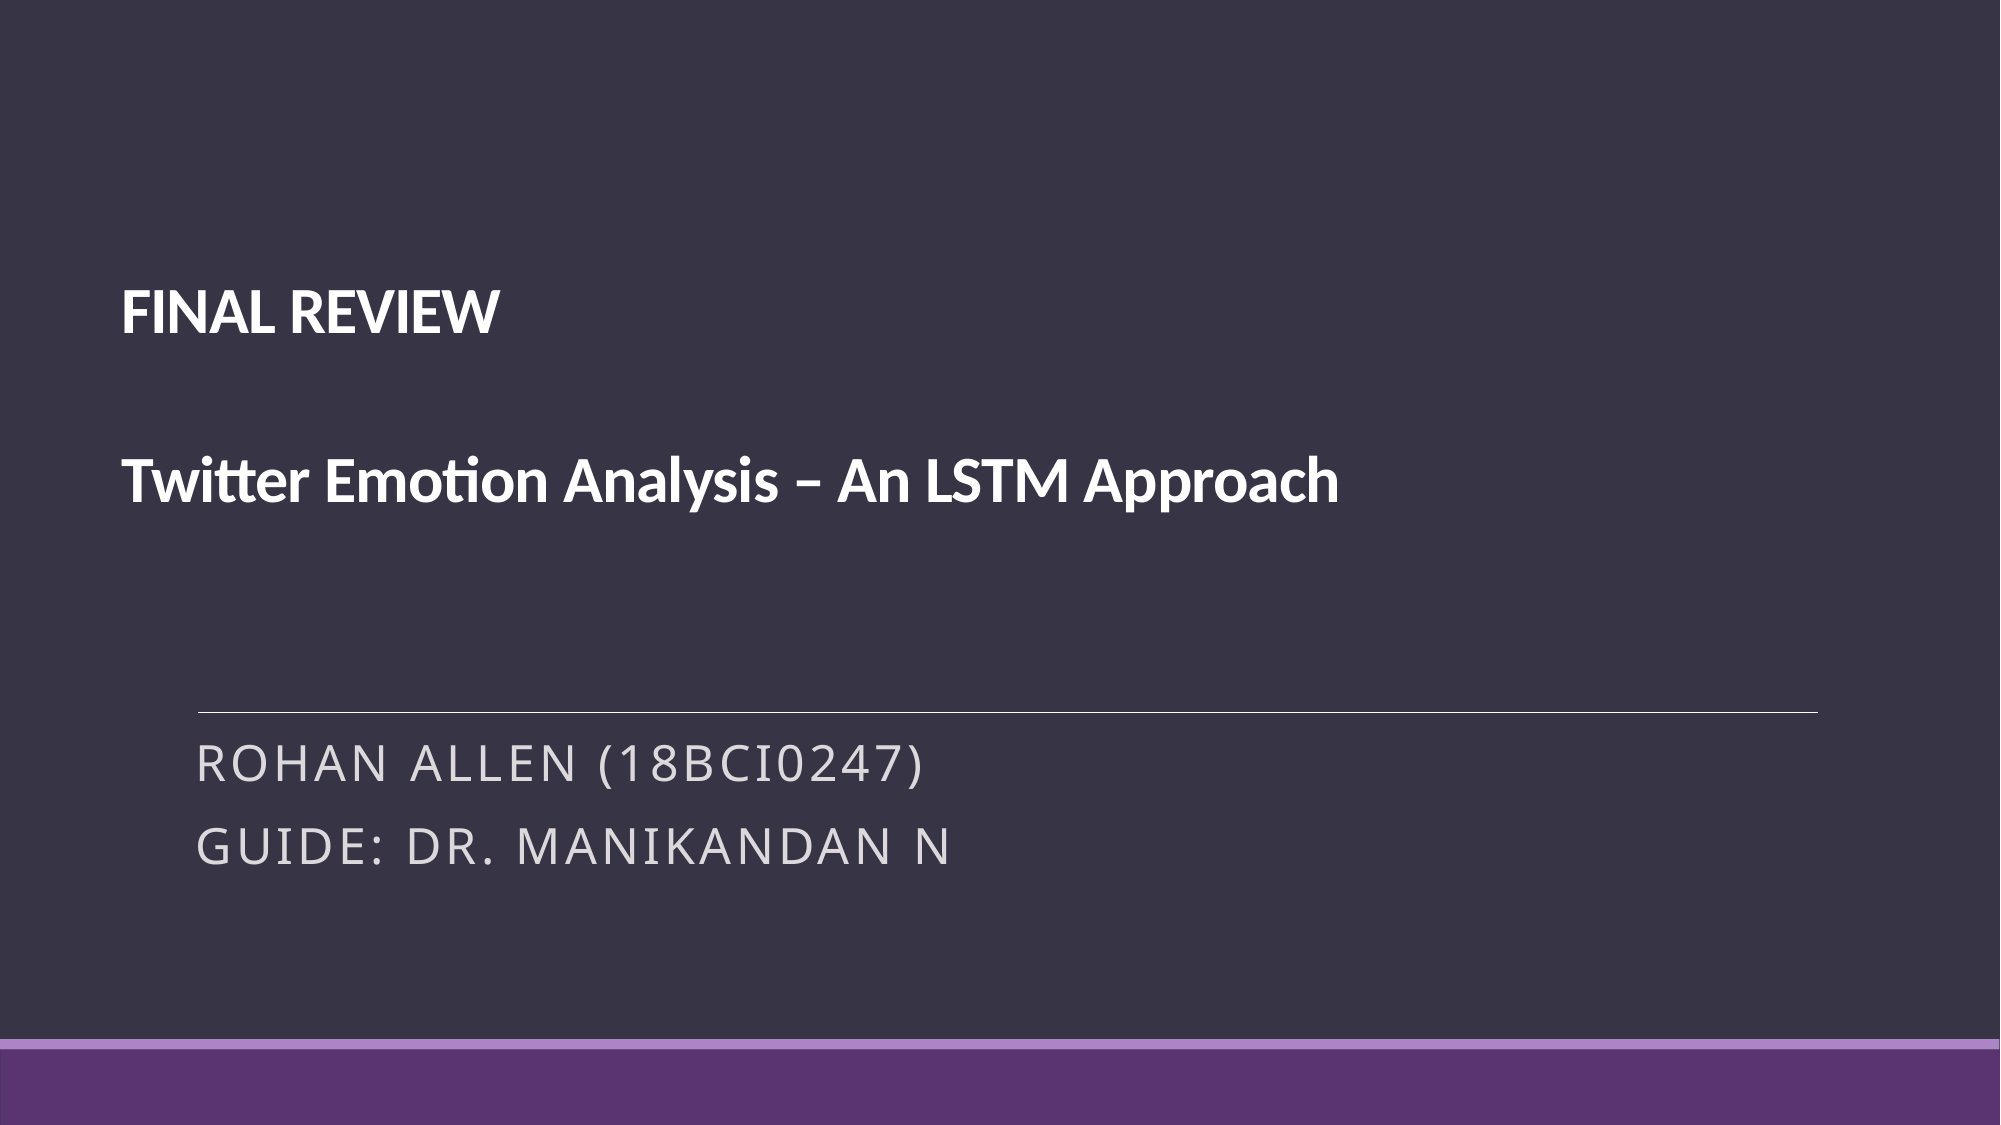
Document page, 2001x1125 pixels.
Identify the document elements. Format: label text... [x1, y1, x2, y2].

title FINAL REVIEW Twitter Emotion Analysis – An LSTM Approach [0, 206, 1806, 552]
subtitle Rohan allen (18BCI0247) GUIDE: DR. Manikandan n [180, 730, 1831, 919]
